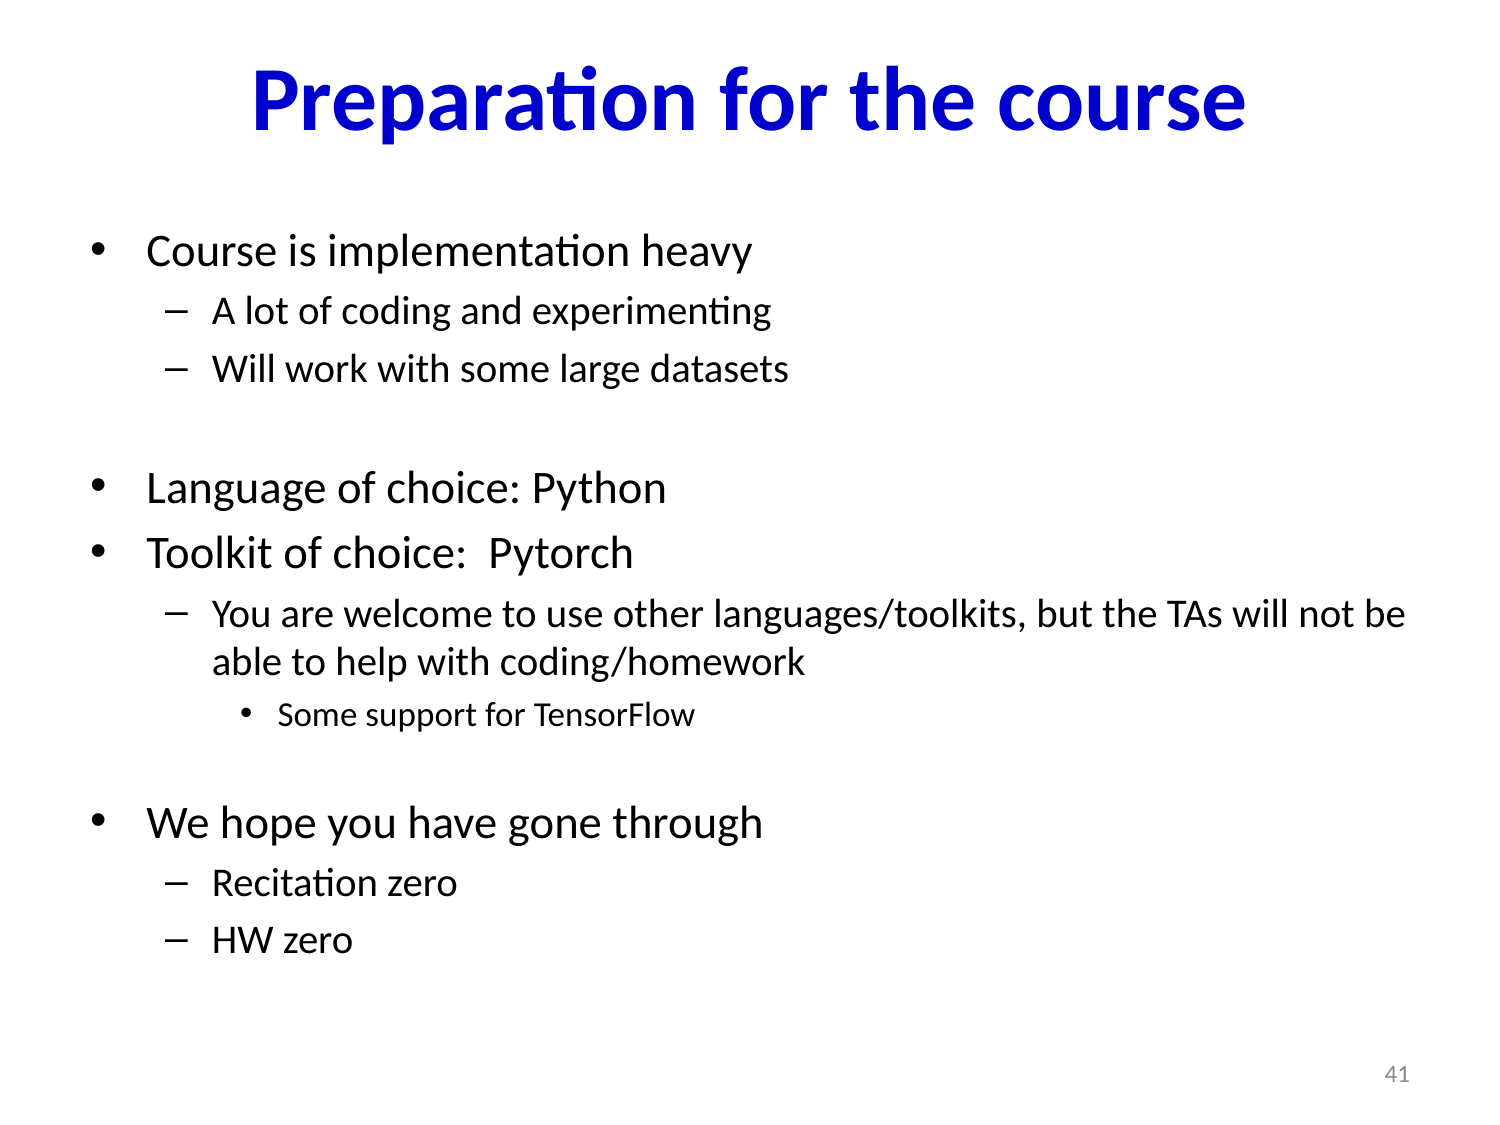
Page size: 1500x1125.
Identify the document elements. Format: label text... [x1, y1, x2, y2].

title Preparation for the course [75, 0, 1425, 188]
list Course is implementation heavy A lot of coding and experimenting Will work with some large datasets Language of choice: Python Toolkit of choice: Pytorch You are welcome to use other languages/toolkits, but the TAs will not be able to help with coding/homework Some support for TensorFlow We hope you have gone through Recitation zero HW zero [75, 212, 1425, 1075]
slide_number 41 [1074, 1042, 1425, 1103]
